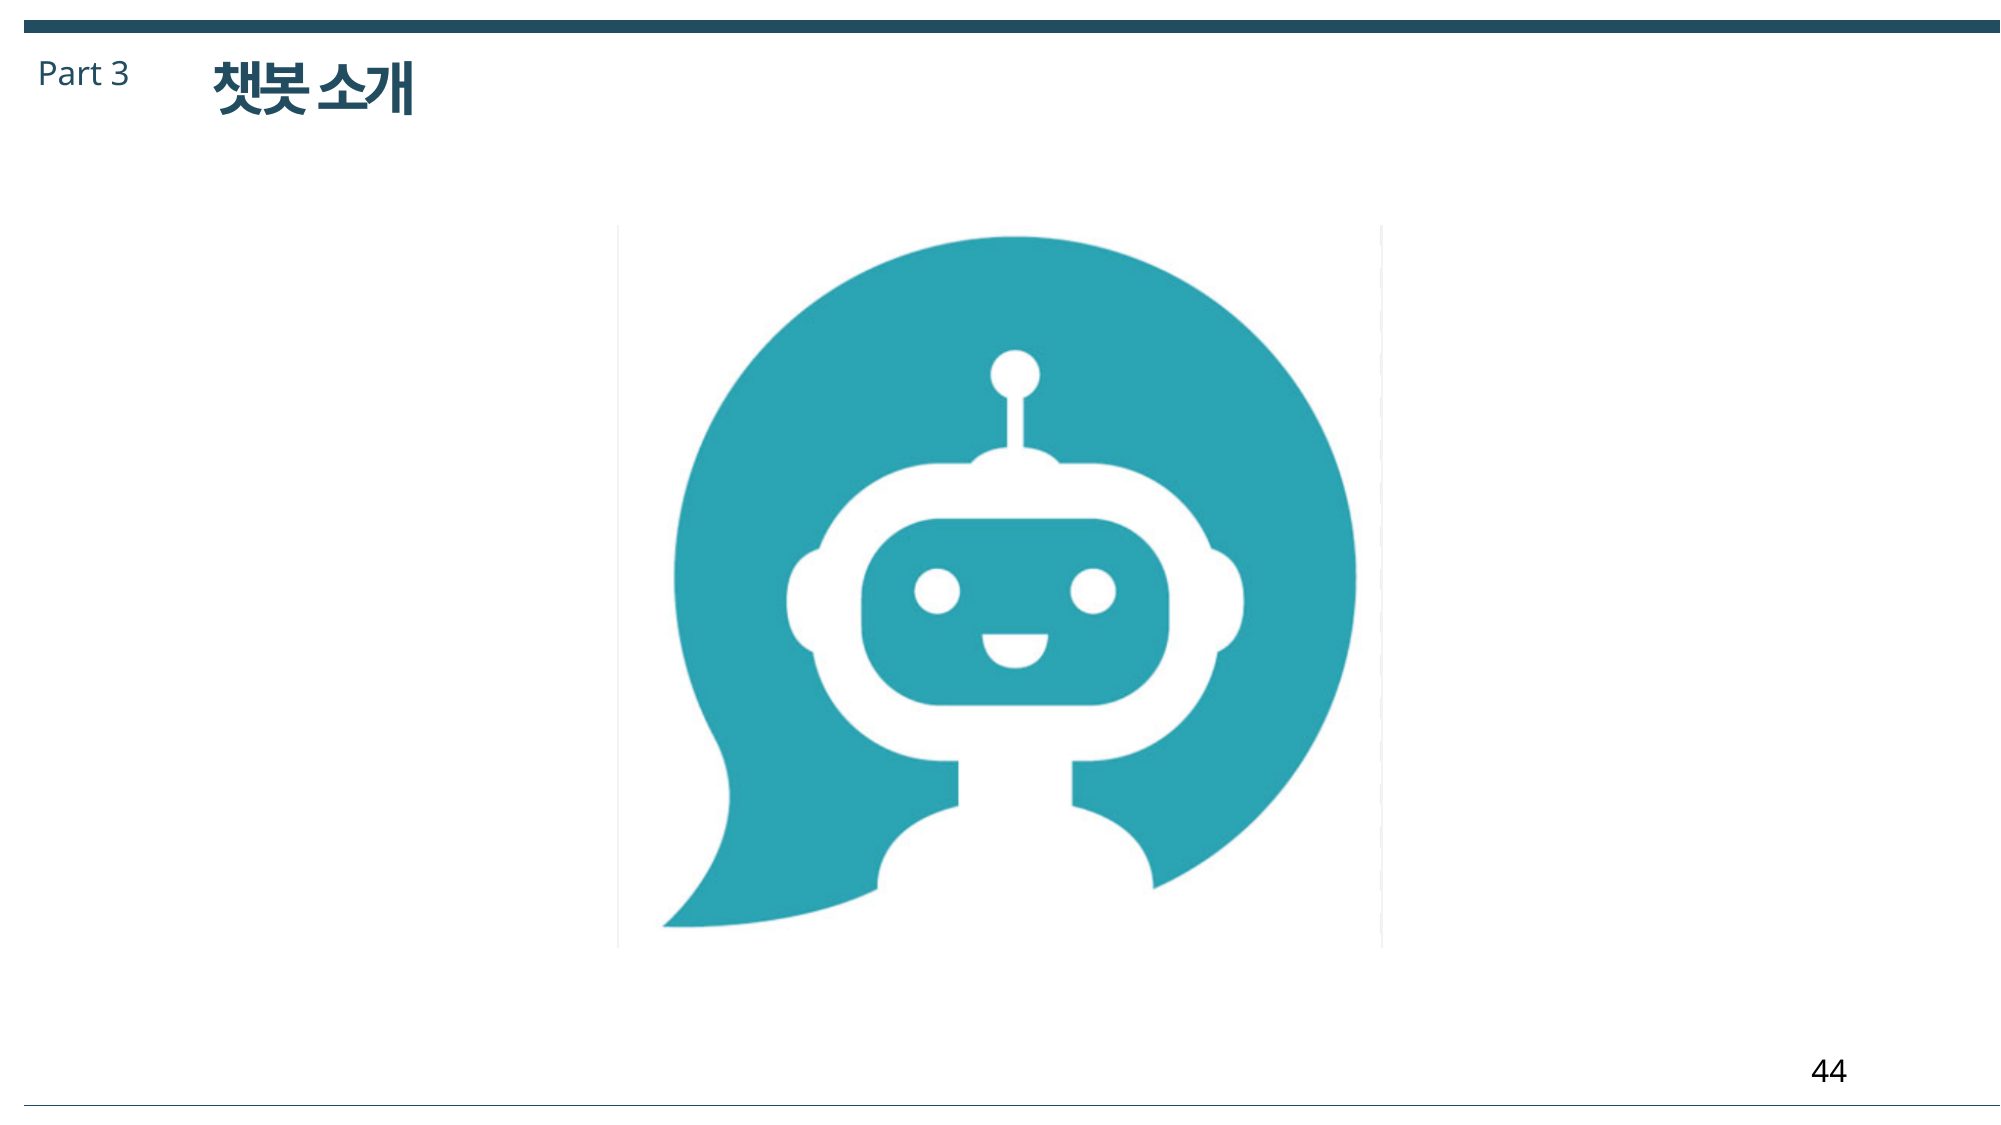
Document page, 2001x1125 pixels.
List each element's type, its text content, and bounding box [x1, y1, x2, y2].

picture [617, 225, 1383, 950]
text_box Part 3 [22, 44, 145, 100]
slide_number 44 [1432, 1042, 1863, 1103]
text_box 챗봇 소개 [197, 44, 433, 130]
